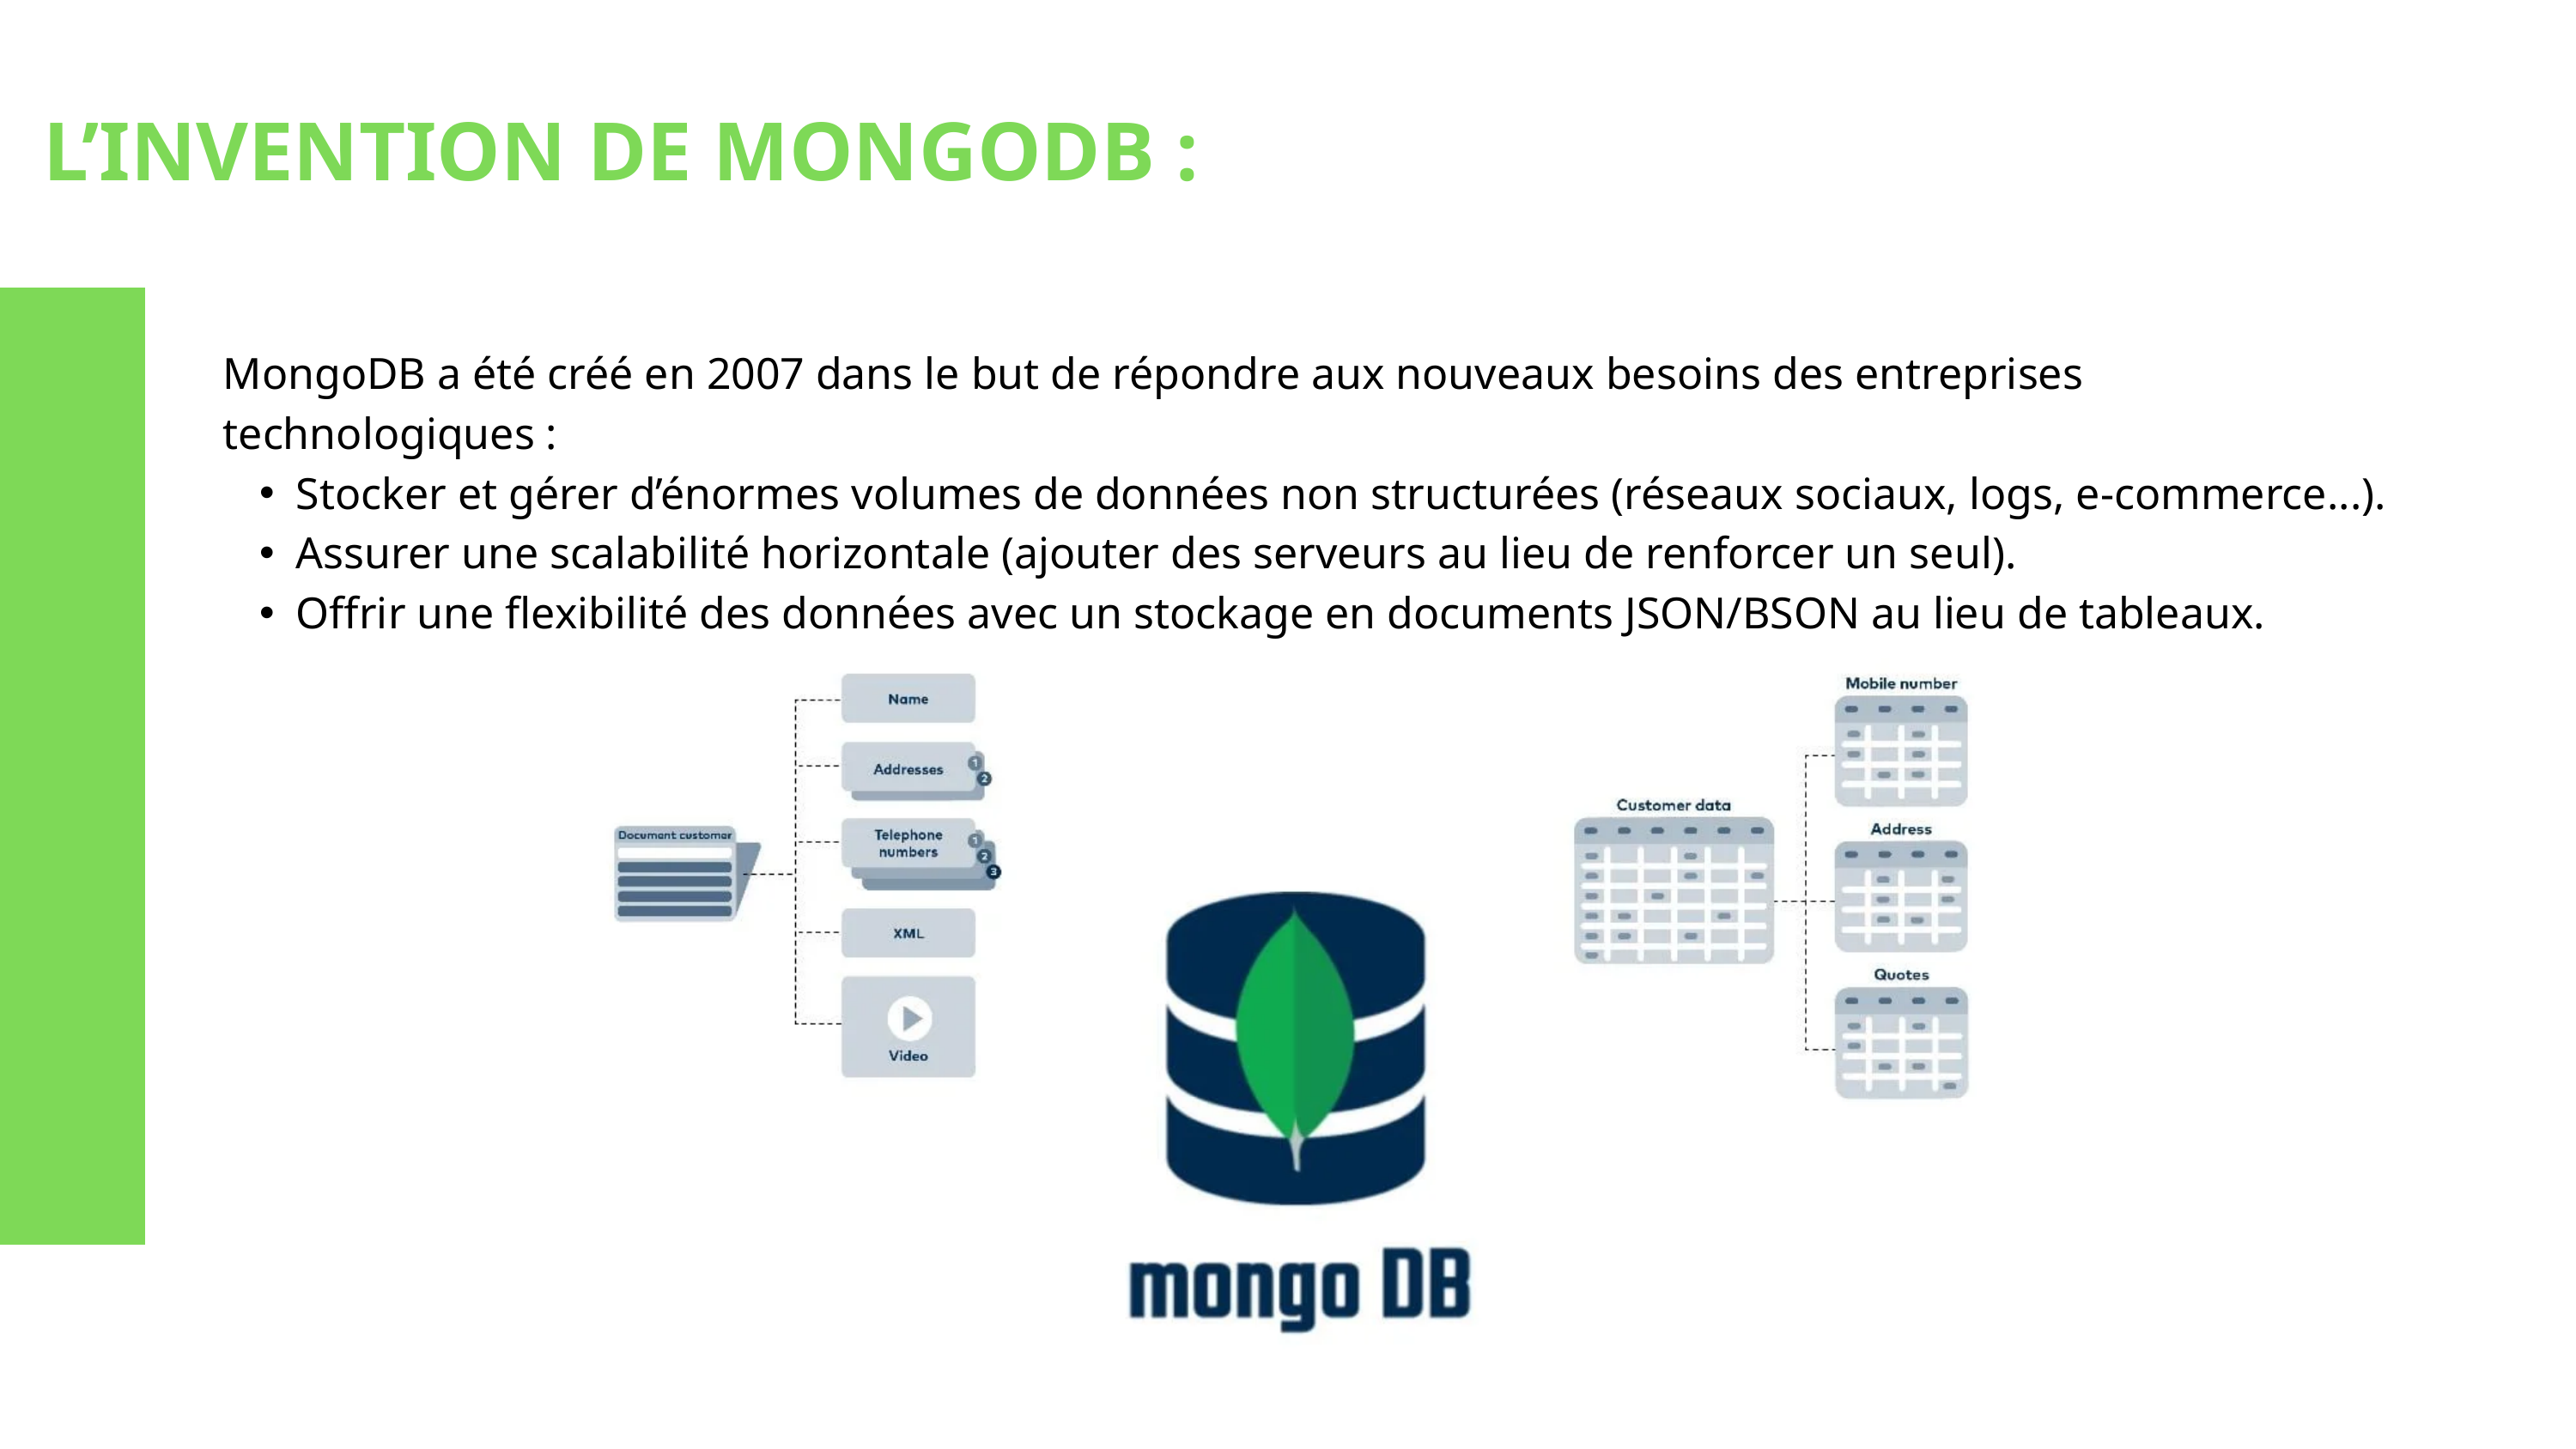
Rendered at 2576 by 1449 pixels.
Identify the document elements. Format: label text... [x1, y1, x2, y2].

text_box [536, 754, 2040, 1379]
text_box MongoDB a été créé en 2007 dans le but de répondre aux nouveaux besoins des entreprises technologiques : Stocker et gérer d’énormes volumes de données non structurées (réseaux sociaux, logs, e-commerce...). Assurer une scalabilité horizontale (ajouter des serveurs au lieu de renforcer un seul). Offrir une flexibilité des données avec un stockage en documents JSON/BSON au lieu de tableaux. [222, 337, 2399, 754]
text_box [0, 288, 145, 1245]
text_box L’INVENTION DE MONGODB : [43, 114, 1996, 197]
